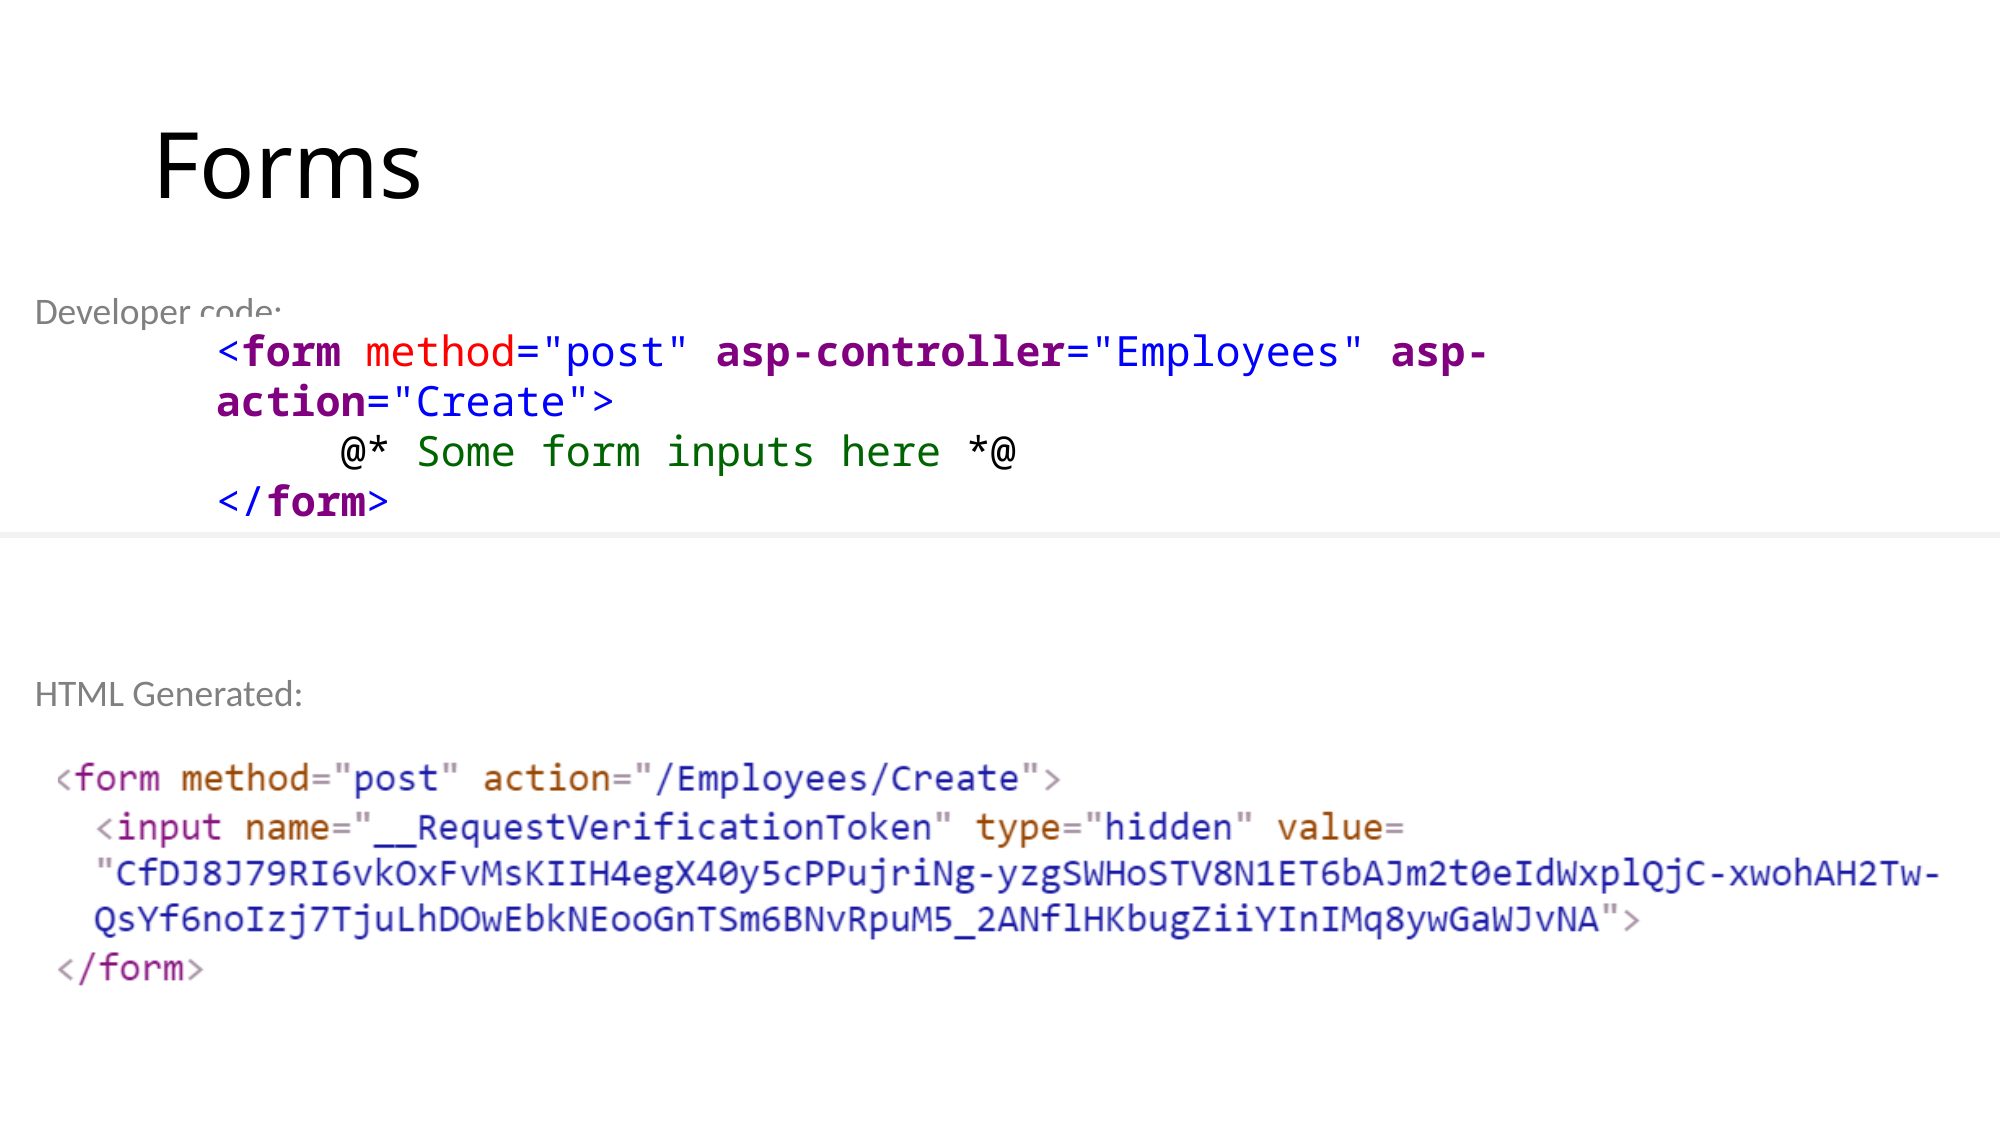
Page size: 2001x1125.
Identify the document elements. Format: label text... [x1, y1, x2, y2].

picture [57, 750, 1960, 992]
text_box <form method="post" asp-controller="Employees" asp-action="Create"> @* Some form inputs here *@ </form> [200, 316, 1893, 532]
text_box HTML Generated: [20, 661, 495, 721]
text_box Developer code: [20, 279, 495, 340]
title Forms [137, 59, 1863, 278]
